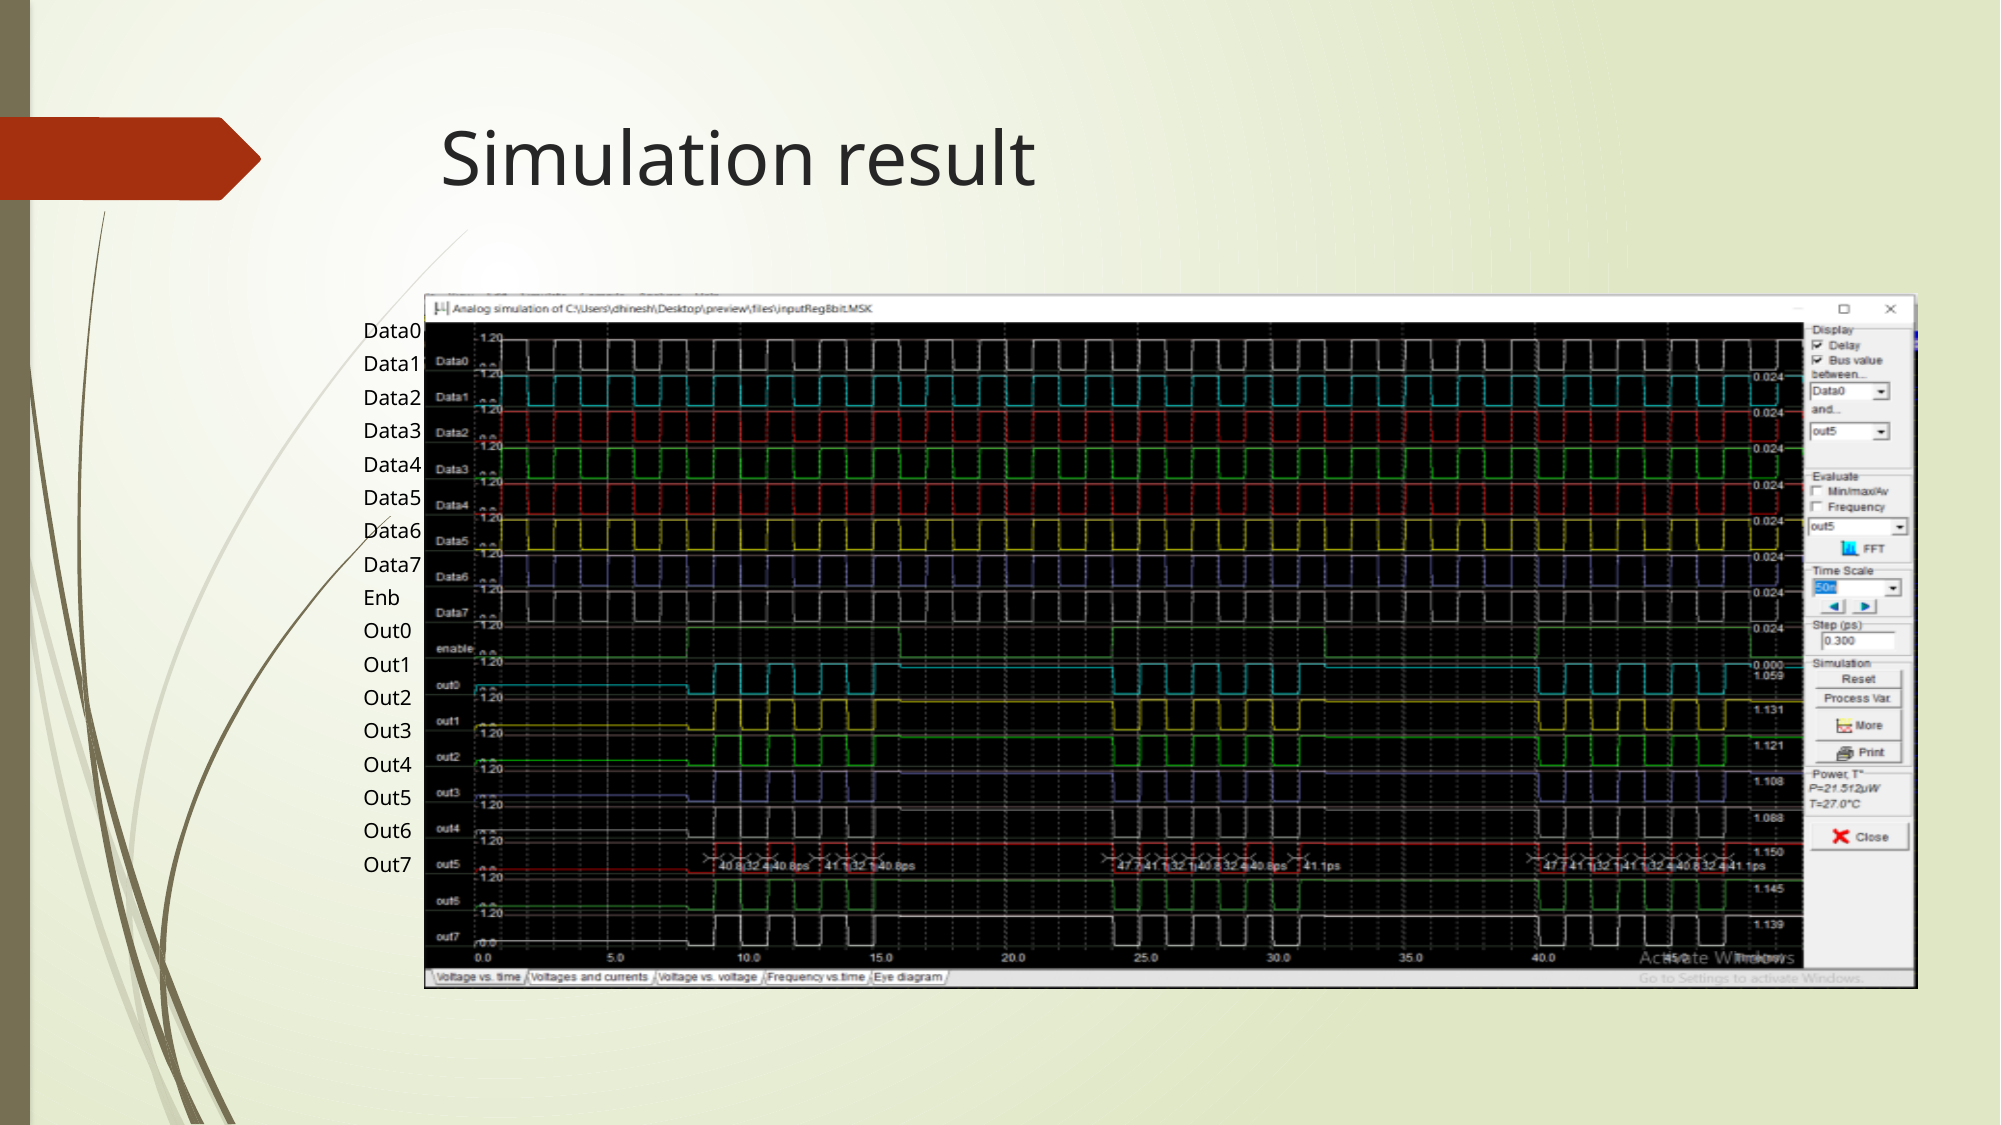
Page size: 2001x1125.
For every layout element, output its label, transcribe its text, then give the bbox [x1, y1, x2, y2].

title Simulation result [425, 102, 1888, 292]
picture [424, 292, 1919, 990]
text_box Data0 Data1 Data2 Data3 Data4 Data5 Data6 Data7 Enb Out0 Out1 Out2 Out3 Out4 Out5 Out6 Out7 [348, 310, 419, 918]
